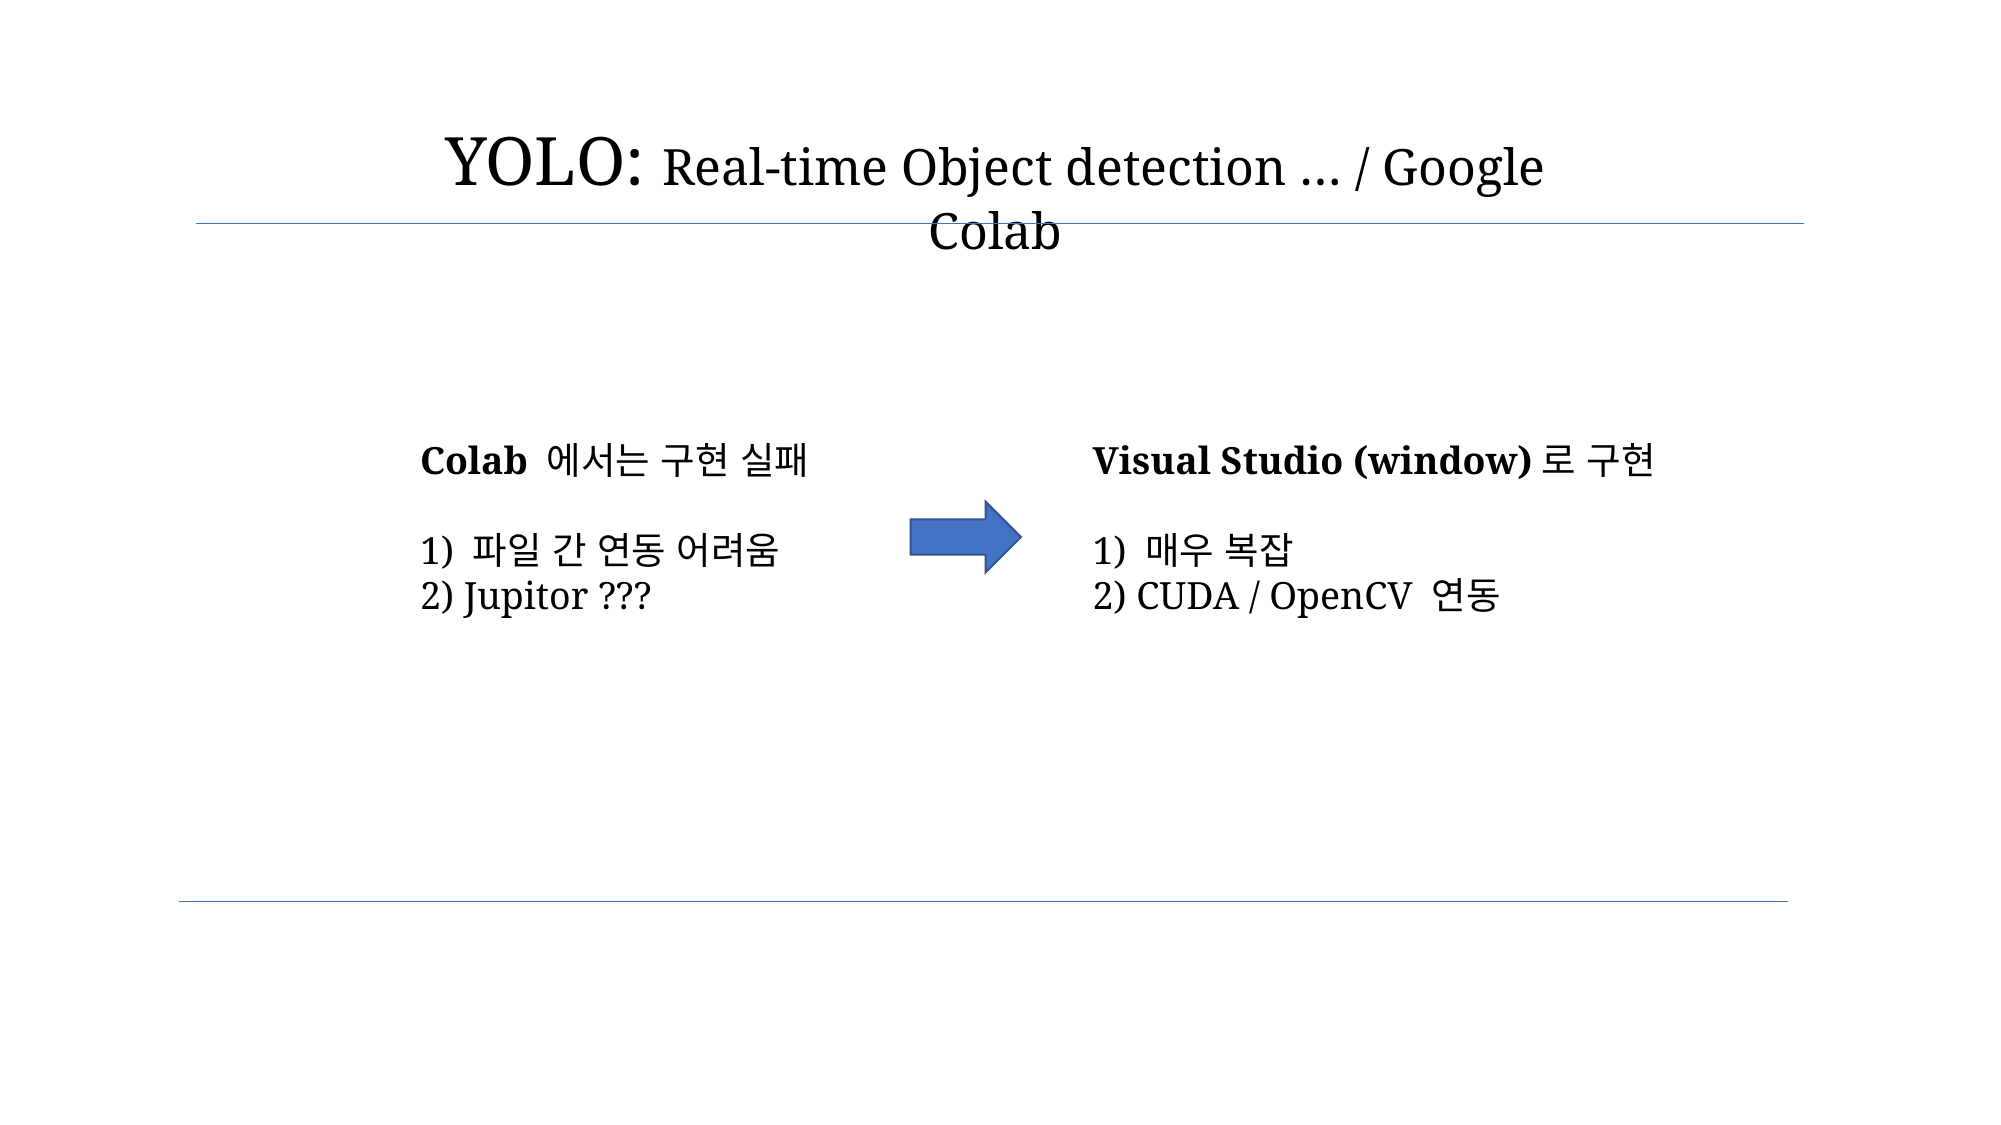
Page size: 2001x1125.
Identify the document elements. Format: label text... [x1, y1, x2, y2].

text_box YOLO: Real-time Object detection … / Google Colab [357, 111, 1634, 223]
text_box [179, 223, 1805, 902]
